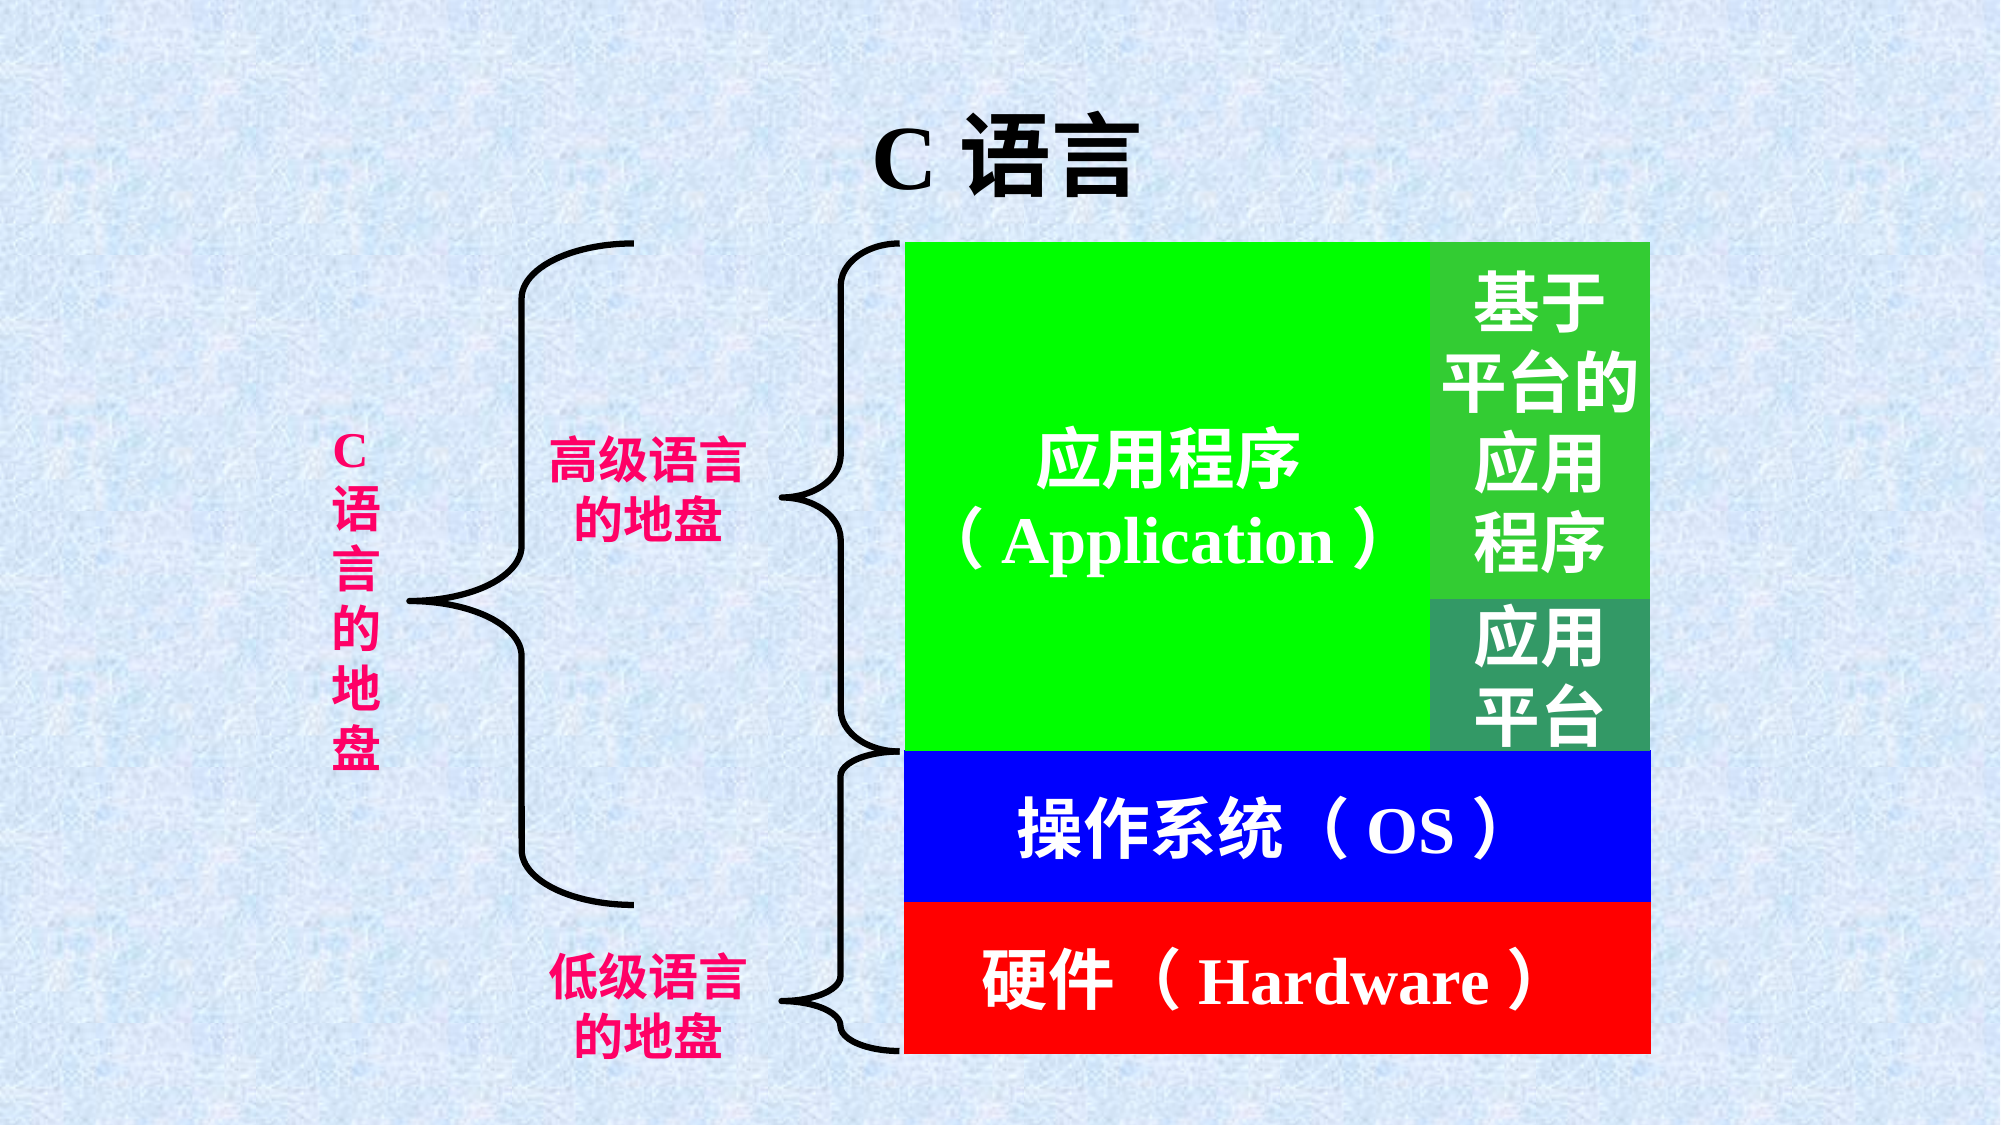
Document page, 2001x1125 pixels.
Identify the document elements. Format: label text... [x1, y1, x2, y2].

text_box 应用 平台 [1431, 600, 1650, 751]
title C语言 [337, 11, 1677, 216]
picture [0, 0, 2001, 1125]
text_box 操作系统（OS） [905, 751, 1650, 902]
text_box [781, 243, 900, 752]
text_box [410, 243, 634, 905]
text_box 高级语言的地盘 [634, 420, 770, 556]
text_box 硬件（Hardware） [905, 902, 1650, 1053]
text_box [781, 751, 900, 1052]
text_box 基于 平台的 应用 程序 [1431, 243, 1650, 598]
text_box 低级语言的地盘 [527, 937, 770, 1073]
text_box 应用程序 （Application） [905, 243, 1432, 751]
text_box C语言的地盘 [303, 410, 410, 786]
